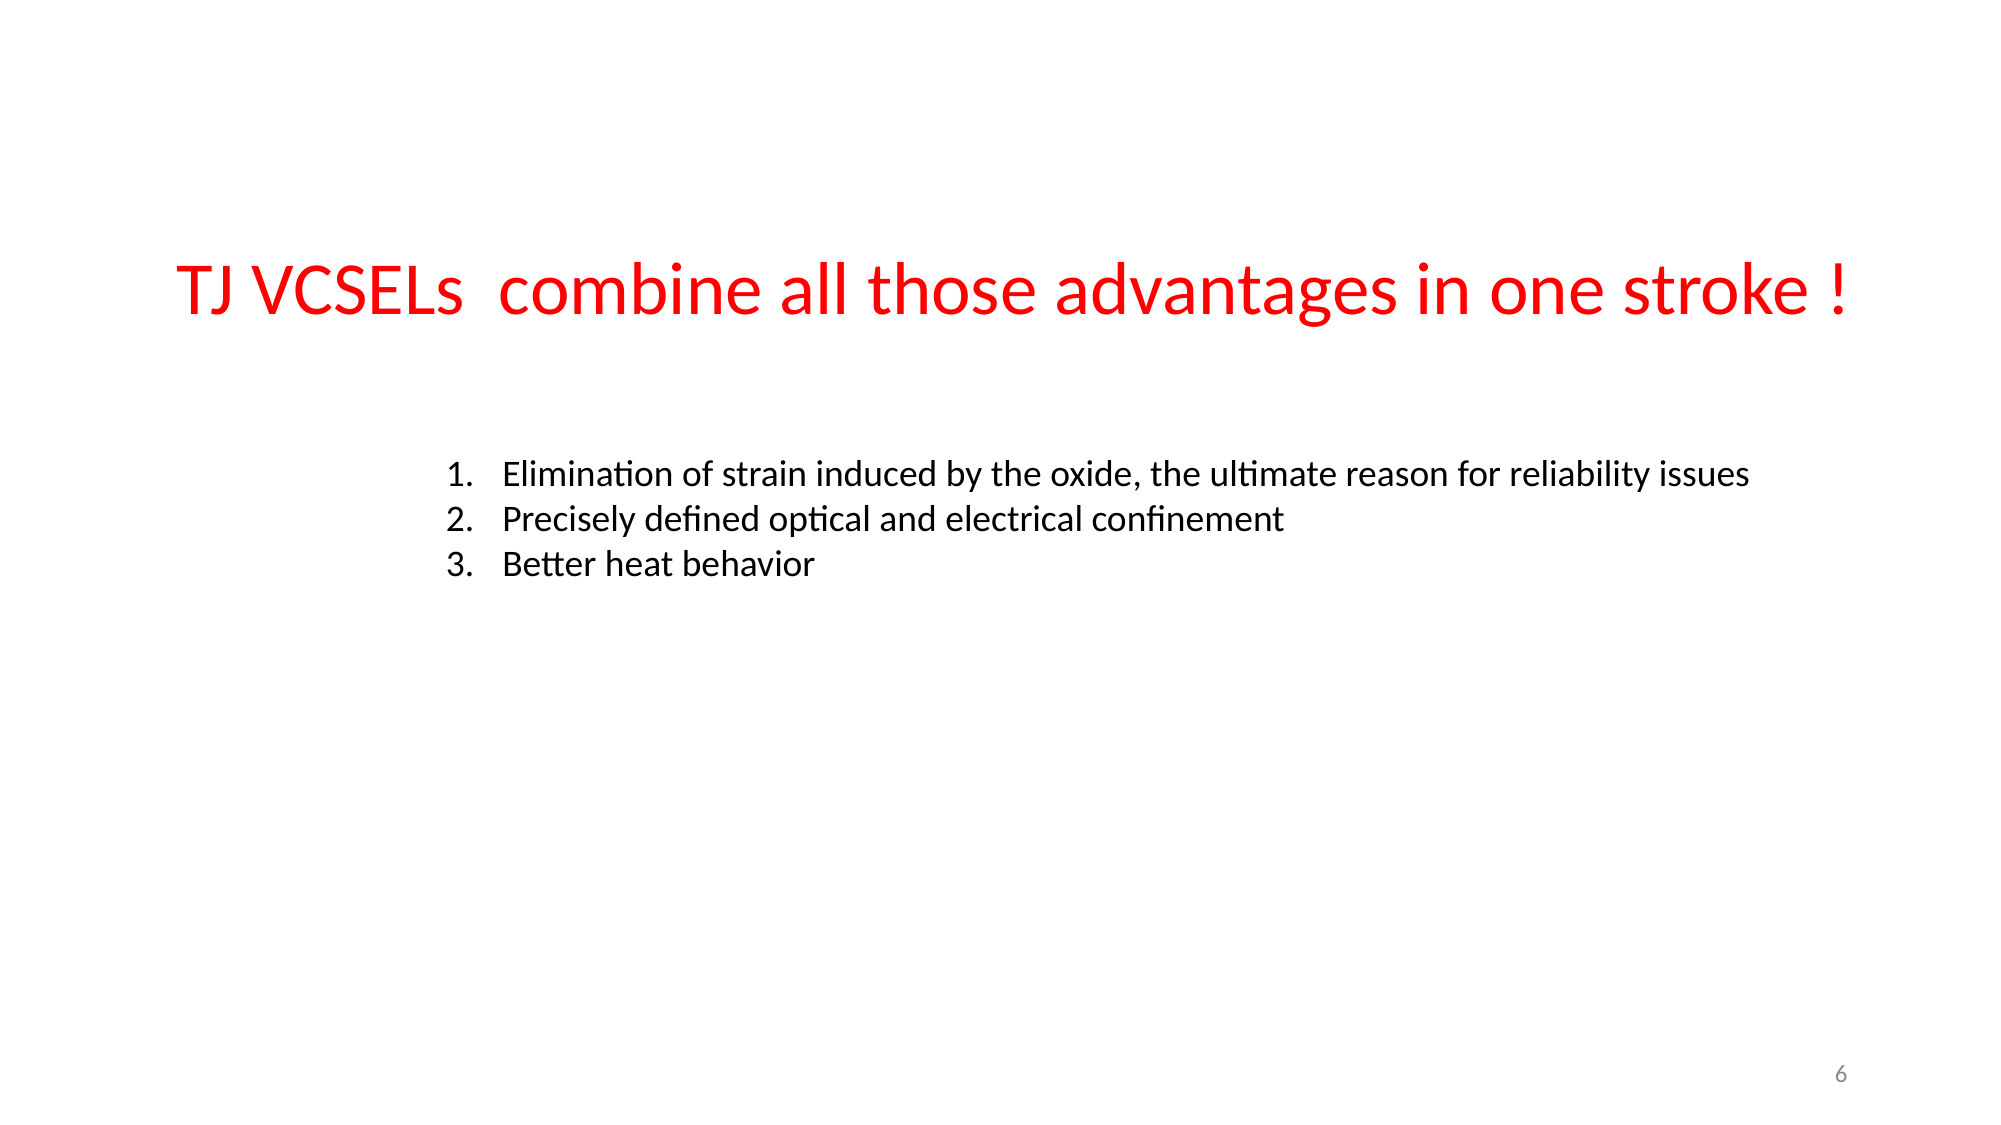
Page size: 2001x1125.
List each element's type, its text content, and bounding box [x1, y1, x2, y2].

text_box Elimination of strain induced by the oxide, the ultimate reason for reliability issues Precisely defined optical and electrical confinement Better heat behavior [431, 441, 1767, 592]
slide_number 6 [1412, 1042, 1863, 1103]
text_box TJ VCSELs combine all those advantages in one stroke ! [161, 231, 1868, 337]
